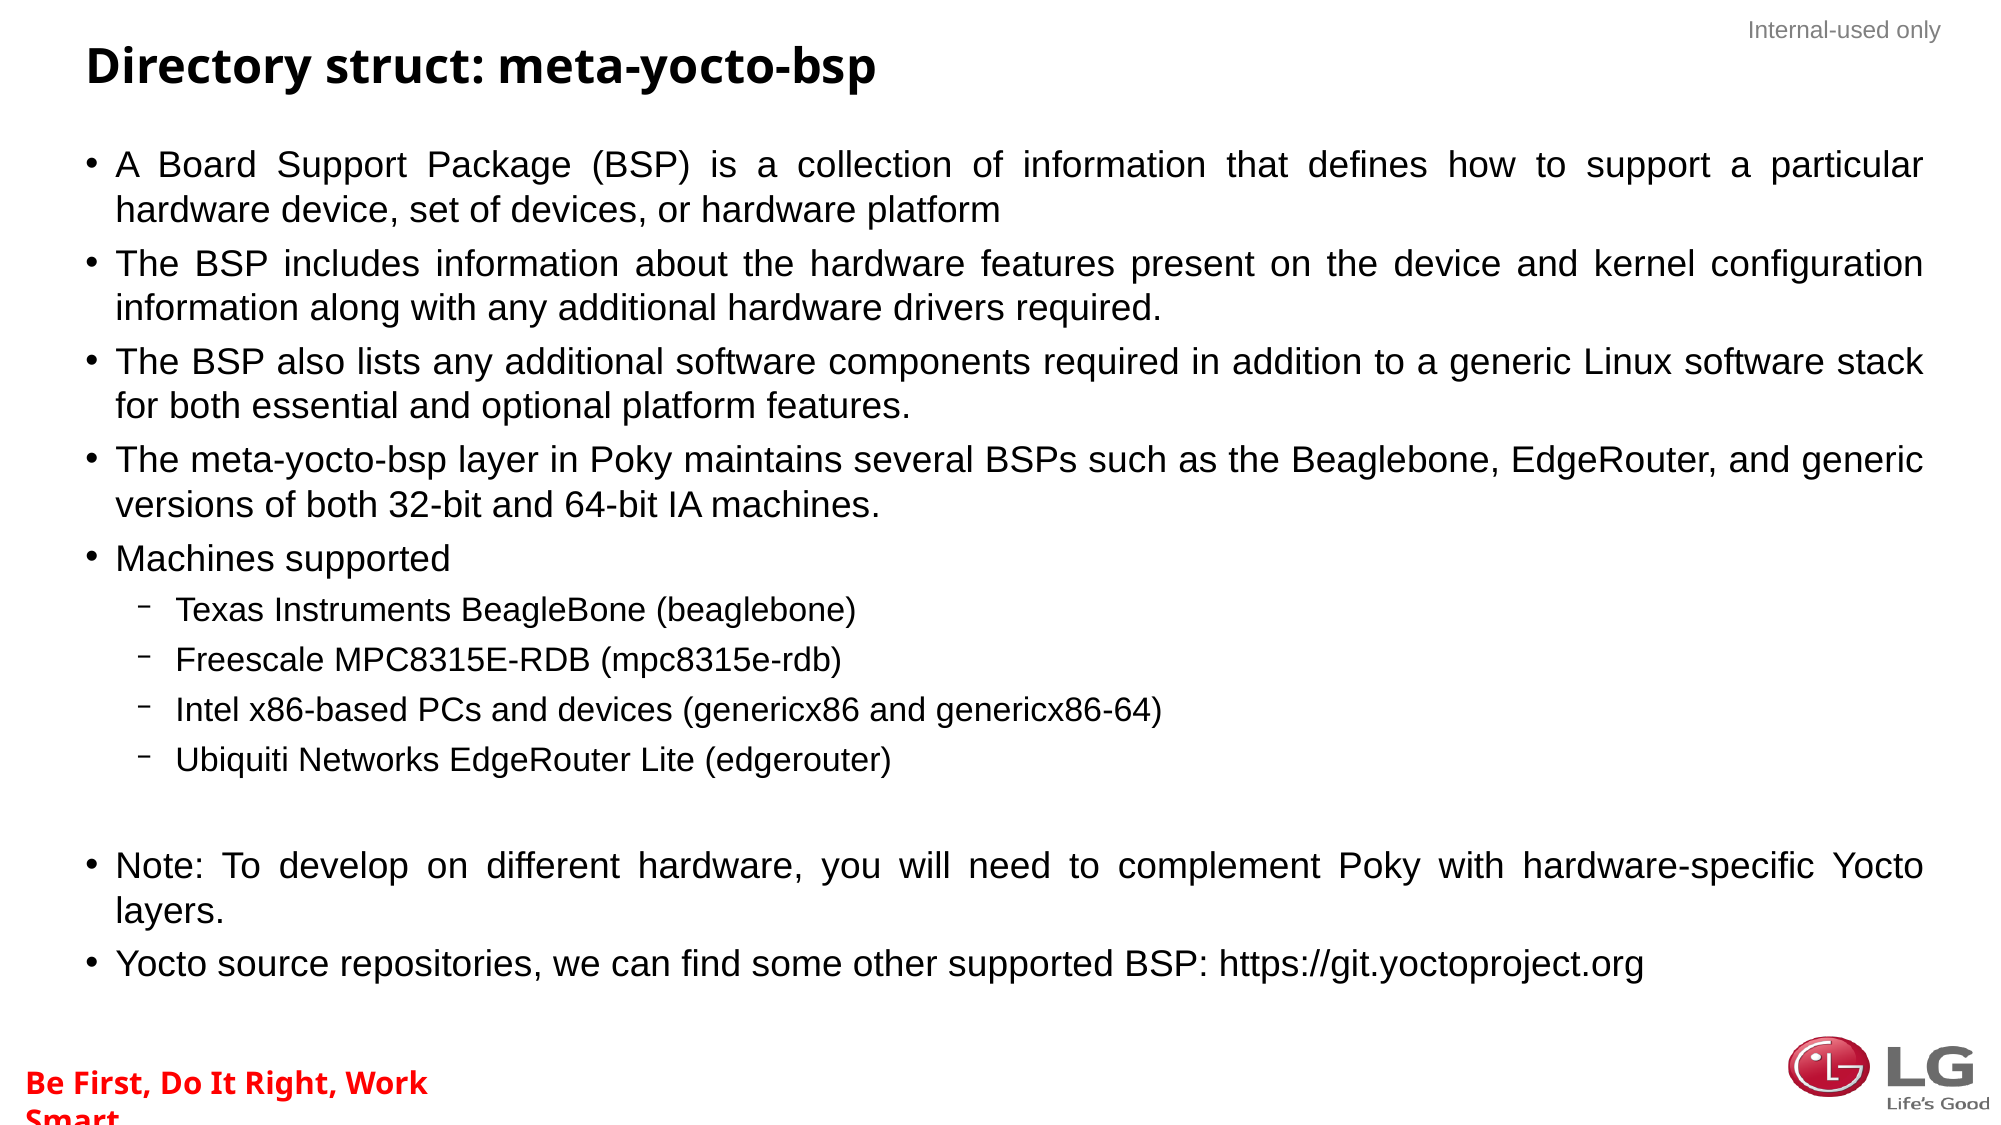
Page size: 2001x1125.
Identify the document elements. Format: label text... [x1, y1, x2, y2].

picture [1784, 1018, 1992, 1125]
title Directory struct: meta-yocto-bsp [70, 12, 1942, 123]
list A Board Support Package (BSP) is a collection of information that defines how to support a particular hardware device, set of devices, or hardware platform The BSP includes information about the hardware features present on the device and kernel configuration information along with any additional hardware drivers required. The BSP also lists any additional software components required in addition to a generic Linux software stack for both essential and optional platform features. The meta-yocto-bsp layer in Poky maintains several BSPs such as the Beaglebone, EdgeRouter, and generic versions of both 32-bit and 64-bit IA machines. Machines supported Texas Instruments BeagleBone (beaglebone) Freescale MPC8315E-RDB (mpc8315e-rdb) Intel x86-based PCs and devices (genericx86 and genericx86-64) Ubiquiti Networks EdgeRouter Lite (edgerouter) Note: To develop on different hardware, you will need to complement Poky with hardware-specific Yocto layers. Yocto source repositories, we can find some other supported BSP: https://git.yoctoproject.org [70, 133, 1942, 1002]
